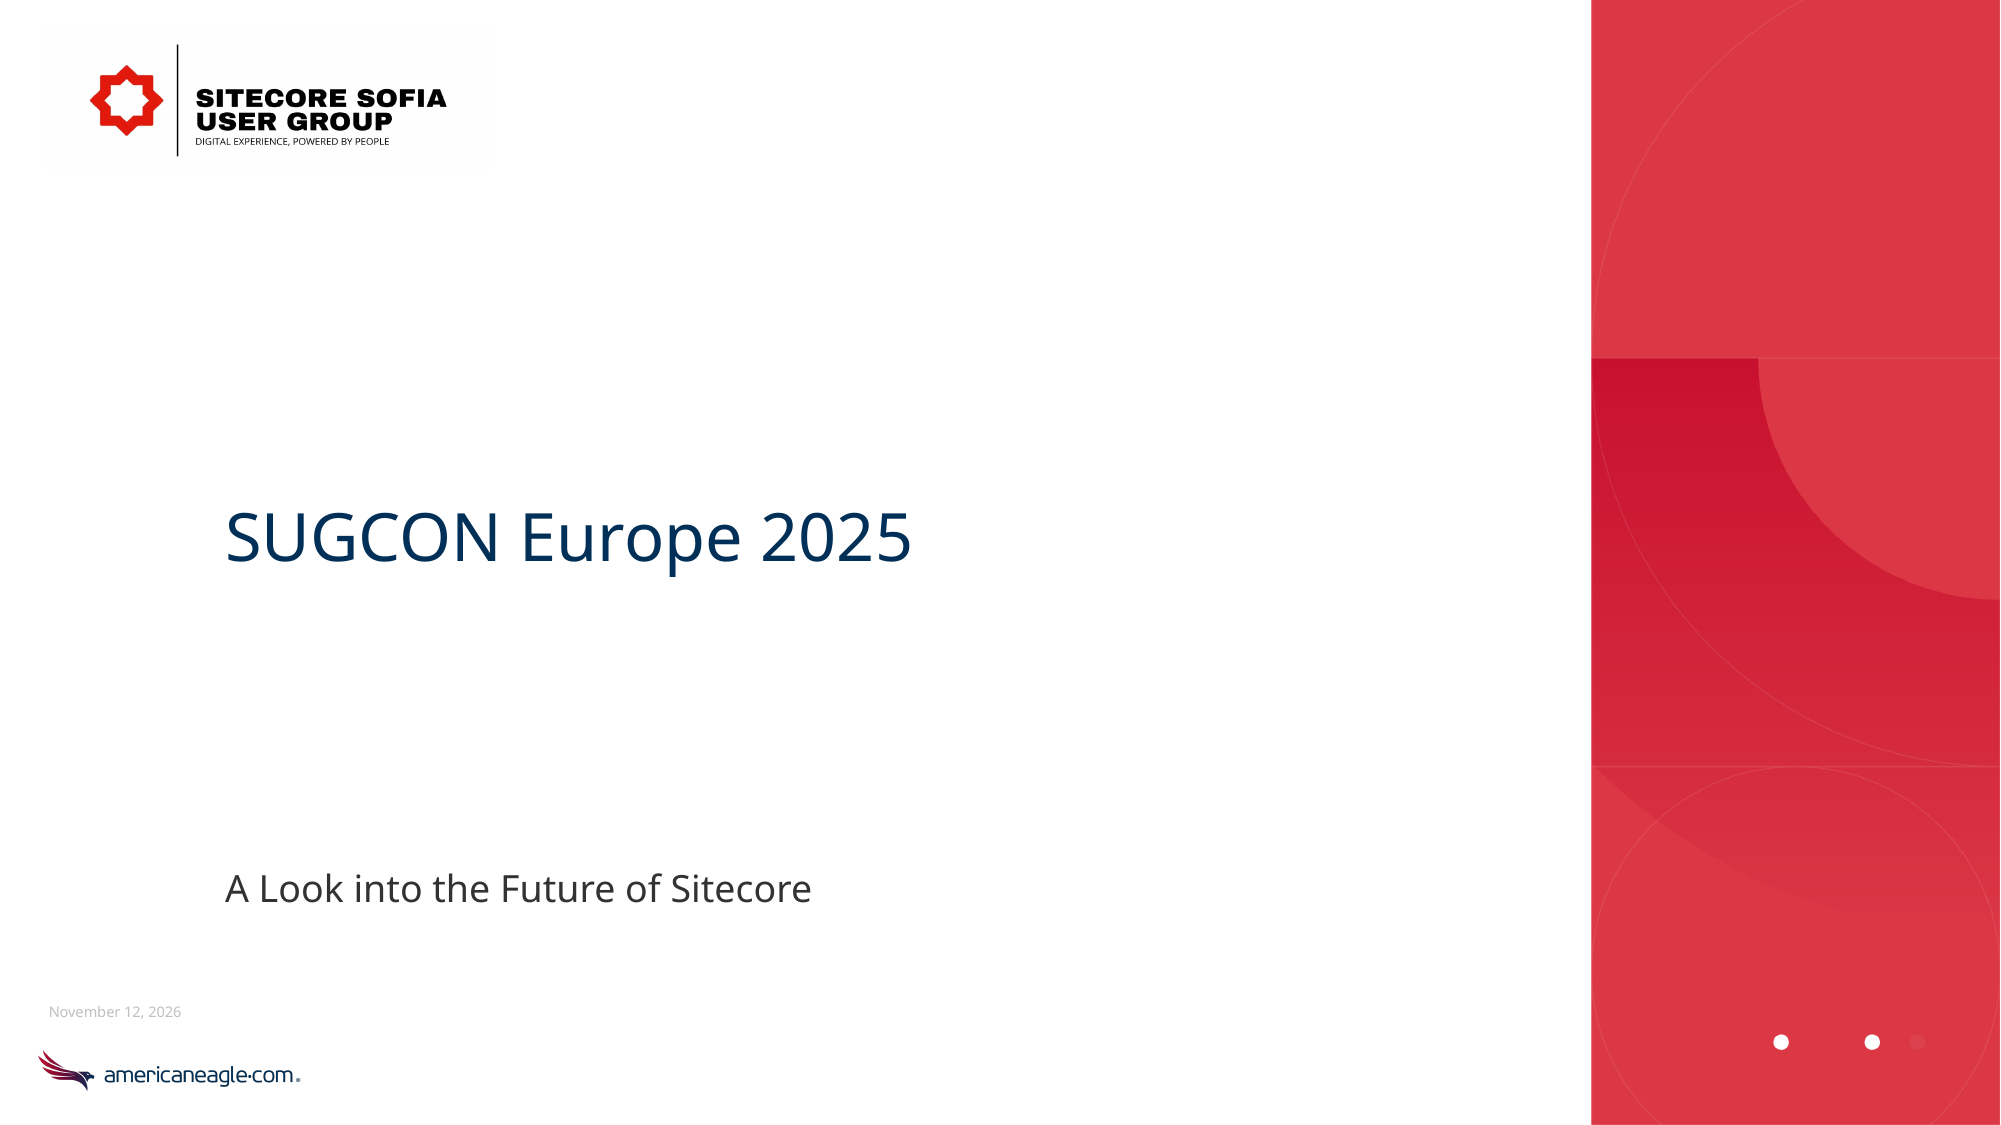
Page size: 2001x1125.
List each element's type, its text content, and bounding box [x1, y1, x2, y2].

picture [1591, 0, 2000, 1125]
picture [37, 1050, 301, 1091]
list A Look into the Future of Sitecore [225, 864, 1441, 940]
picture [45, 24, 493, 171]
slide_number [0, 1001, 182, 1024]
title SUGCON Europe 2025 [225, 187, 1441, 574]
